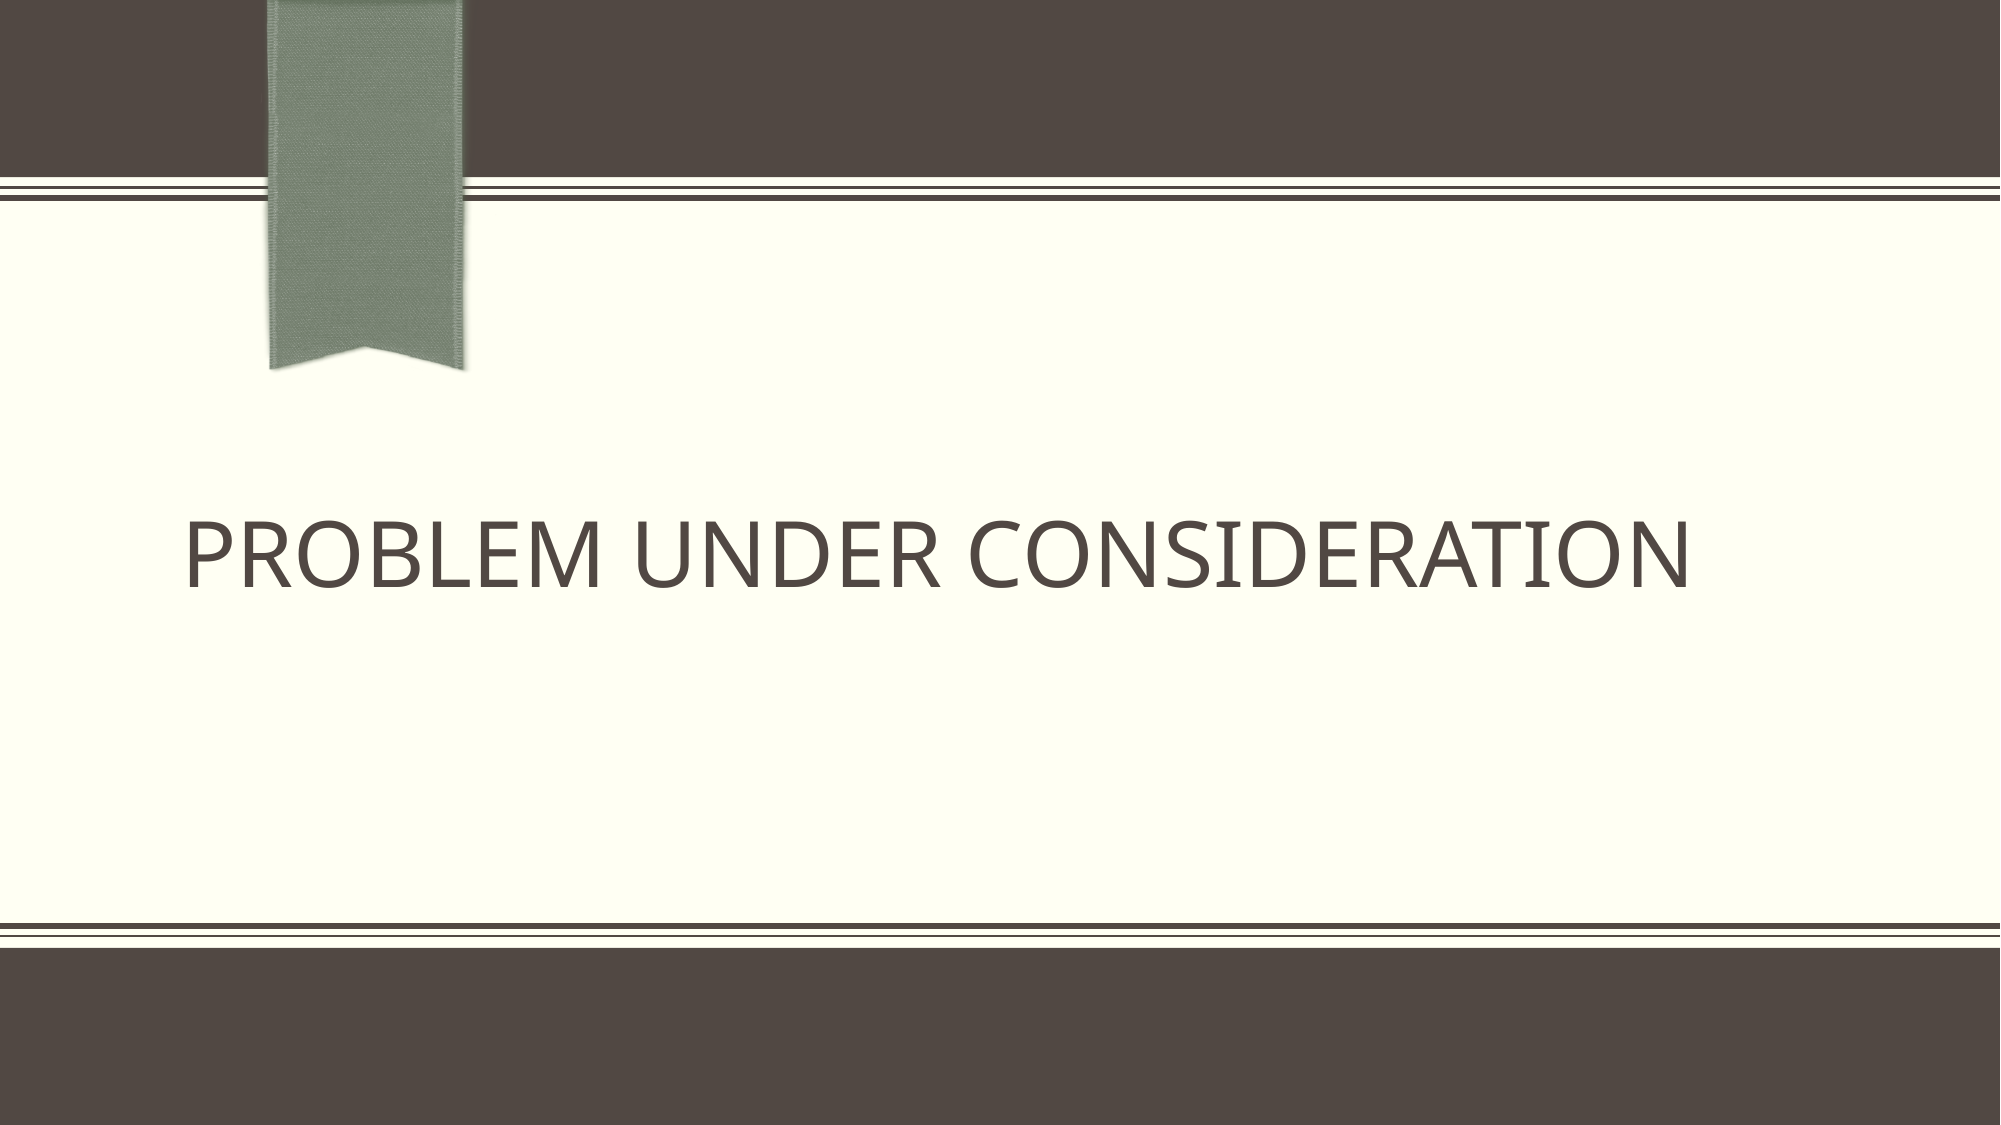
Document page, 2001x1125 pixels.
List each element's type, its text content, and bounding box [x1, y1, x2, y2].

title Problem under consideration [181, 376, 1785, 741]
